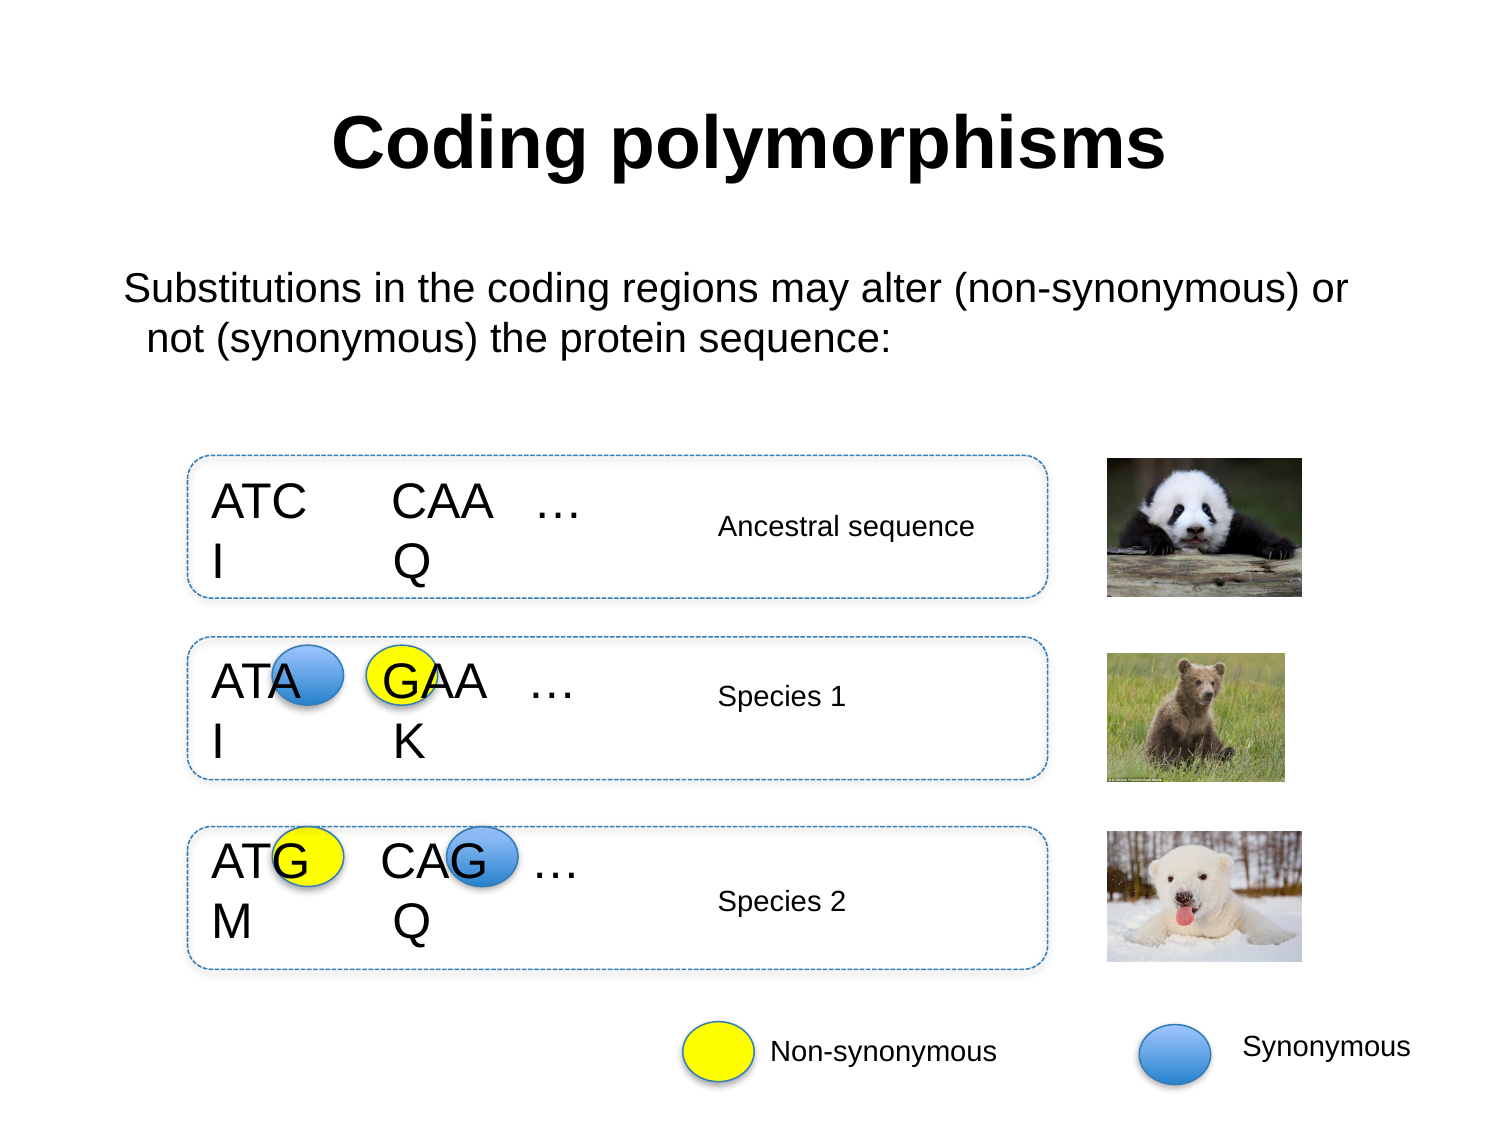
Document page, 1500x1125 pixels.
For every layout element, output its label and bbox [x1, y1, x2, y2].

picture [1107, 653, 1285, 783]
title [75, 45, 1425, 233]
text_box [1227, 1019, 1427, 1070]
text_box [681, 1020, 1013, 1083]
list [75, 245, 1425, 989]
text_box [186, 454, 1049, 971]
text_box [1138, 1023, 1212, 1086]
picture [1107, 458, 1303, 598]
picture [1107, 831, 1303, 962]
